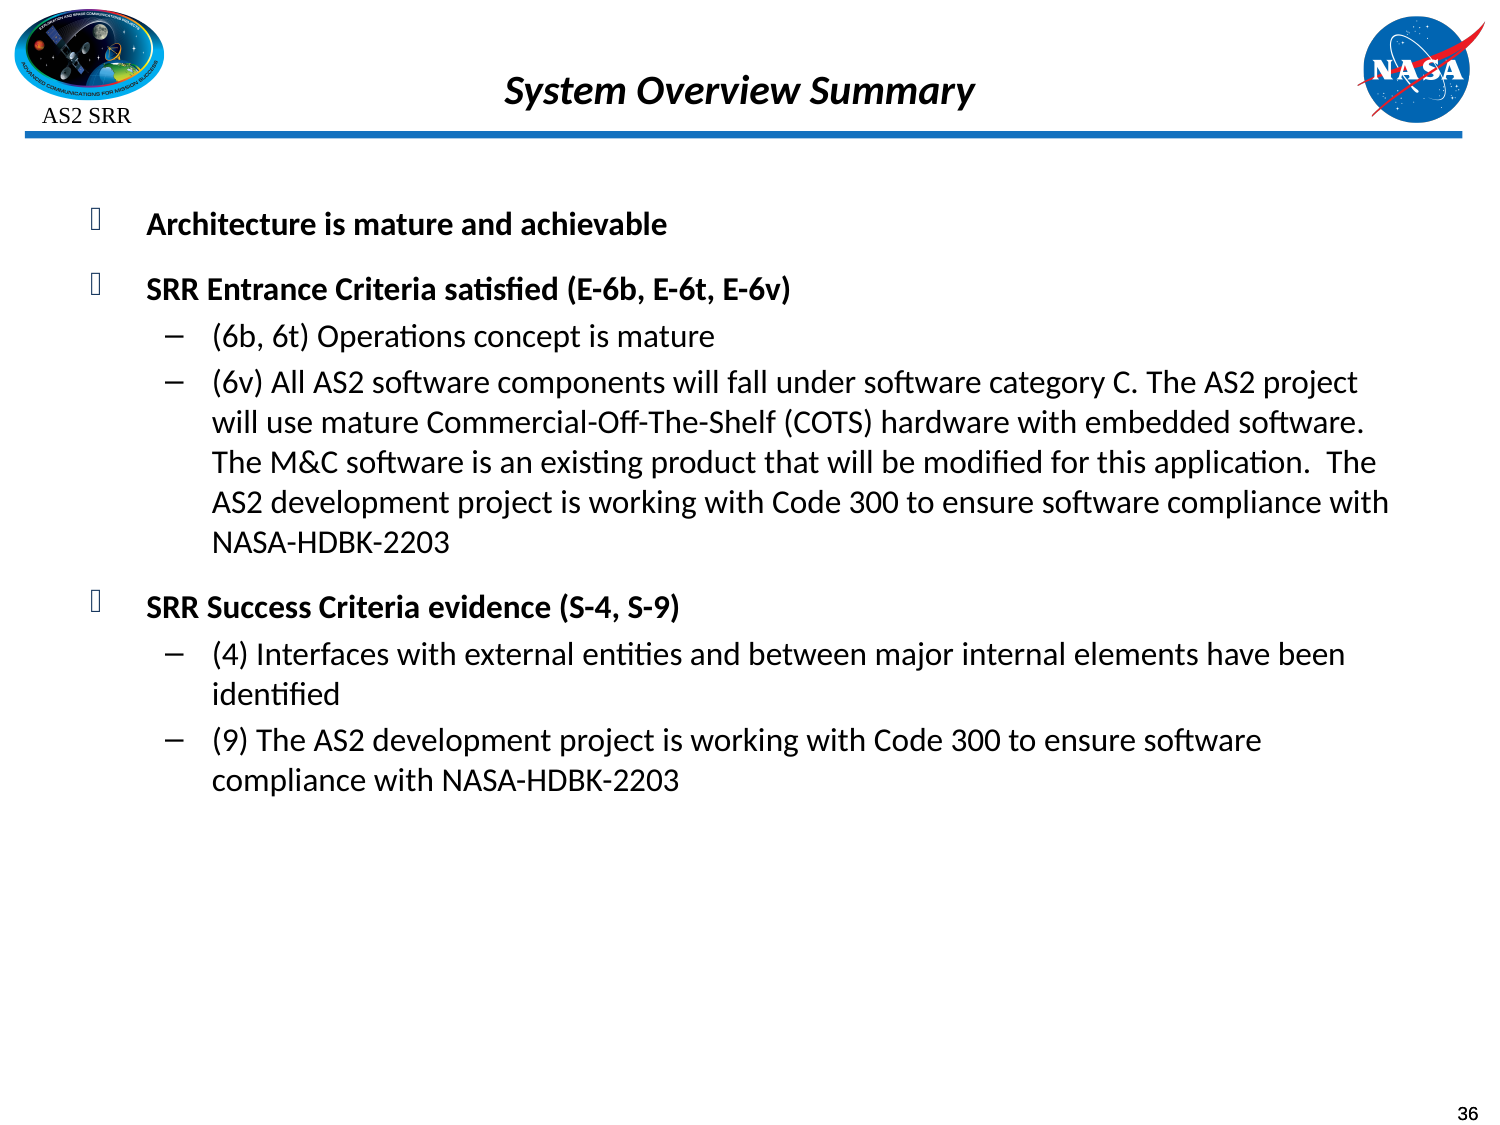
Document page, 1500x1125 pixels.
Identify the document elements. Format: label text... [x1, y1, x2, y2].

picture [0, 4, 174, 106]
picture [1340, 3, 1500, 137]
title System Overview Summary [199, 19, 1281, 121]
list Architecture is mature and achievable SRR Entrance Criteria satisfied (E-6b, E-6t, E-6v) (6b, 6t) Operations concept is mature (6v) All AS2 software components will fall under software category C. The AS2 project will use mature Commercial-Off-The-Shelf (COTS) hardware with embedded software. The M&C software is an existing product that will be modified for this application. The AS2 development project is working with Code 300 to ensure software compliance with NASA-HDBK-2203 SRR Success Criteria evidence (S-4, S-9) (4) Interfaces with external entities and between major internal elements have been identified (9) The AS2 development project is working with Code 300 to ensure software compliance with NASA-HDBK-2203 [74, 194, 1426, 1013]
